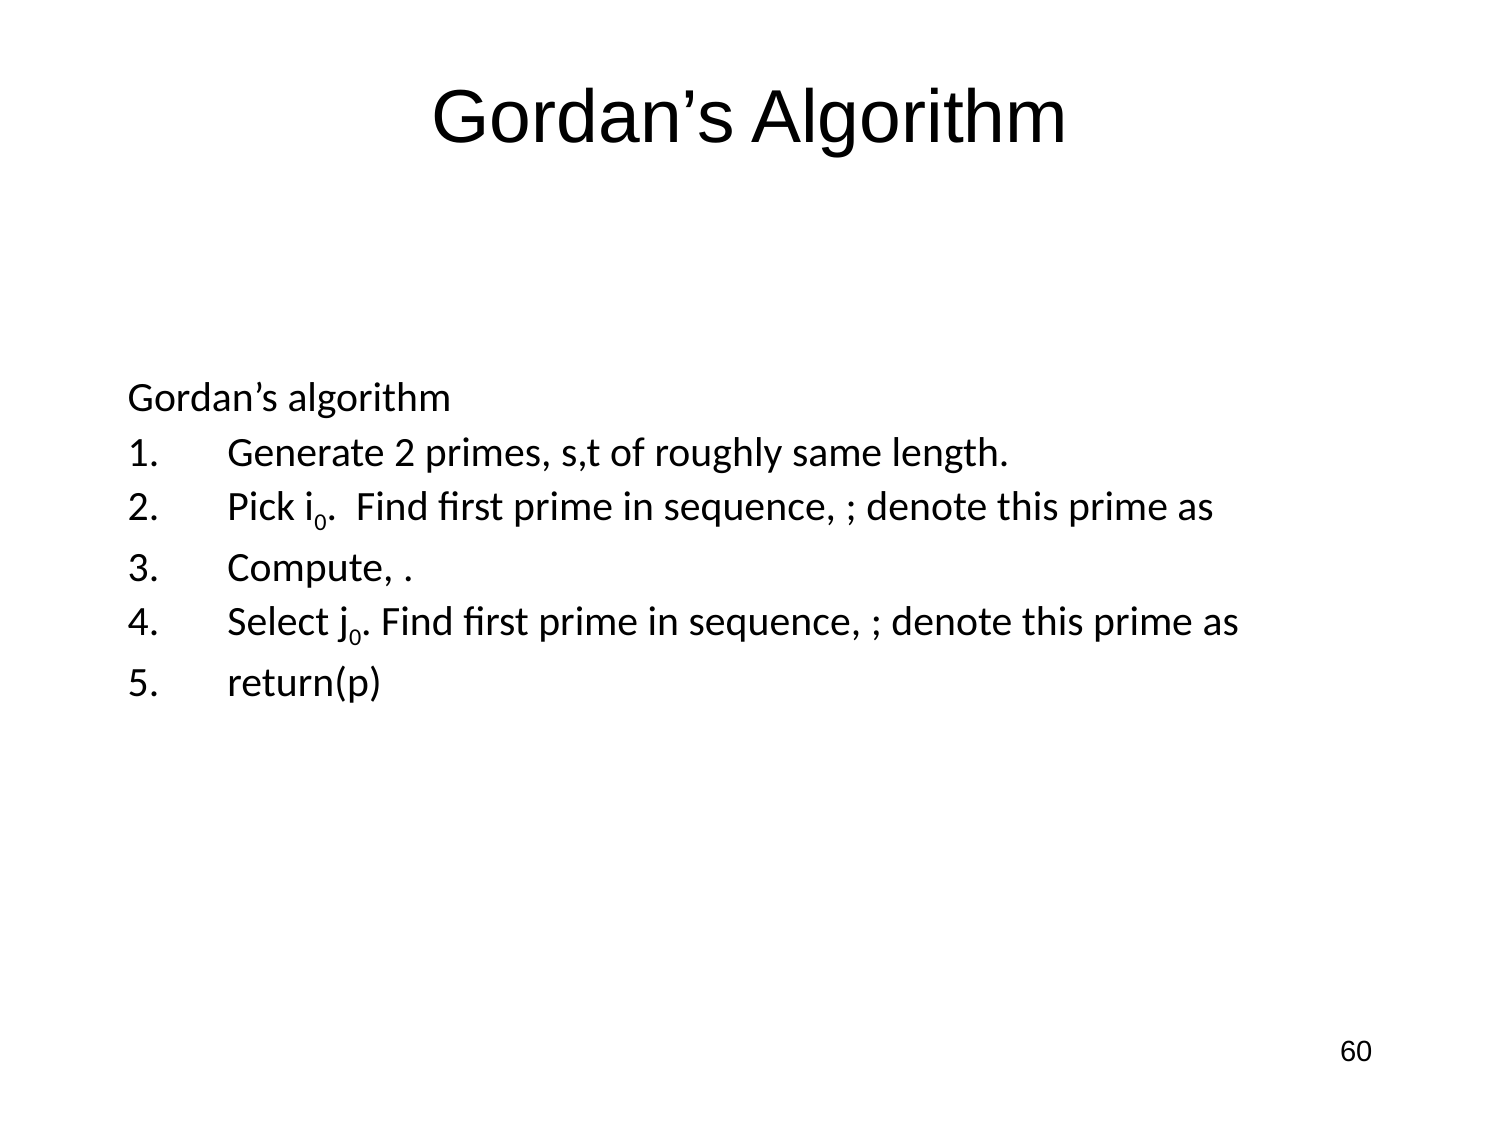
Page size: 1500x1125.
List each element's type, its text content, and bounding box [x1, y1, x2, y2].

title Gordan’s Algorithm [112, 37, 1388, 188]
slide_number 60 [1074, 1024, 1388, 1101]
